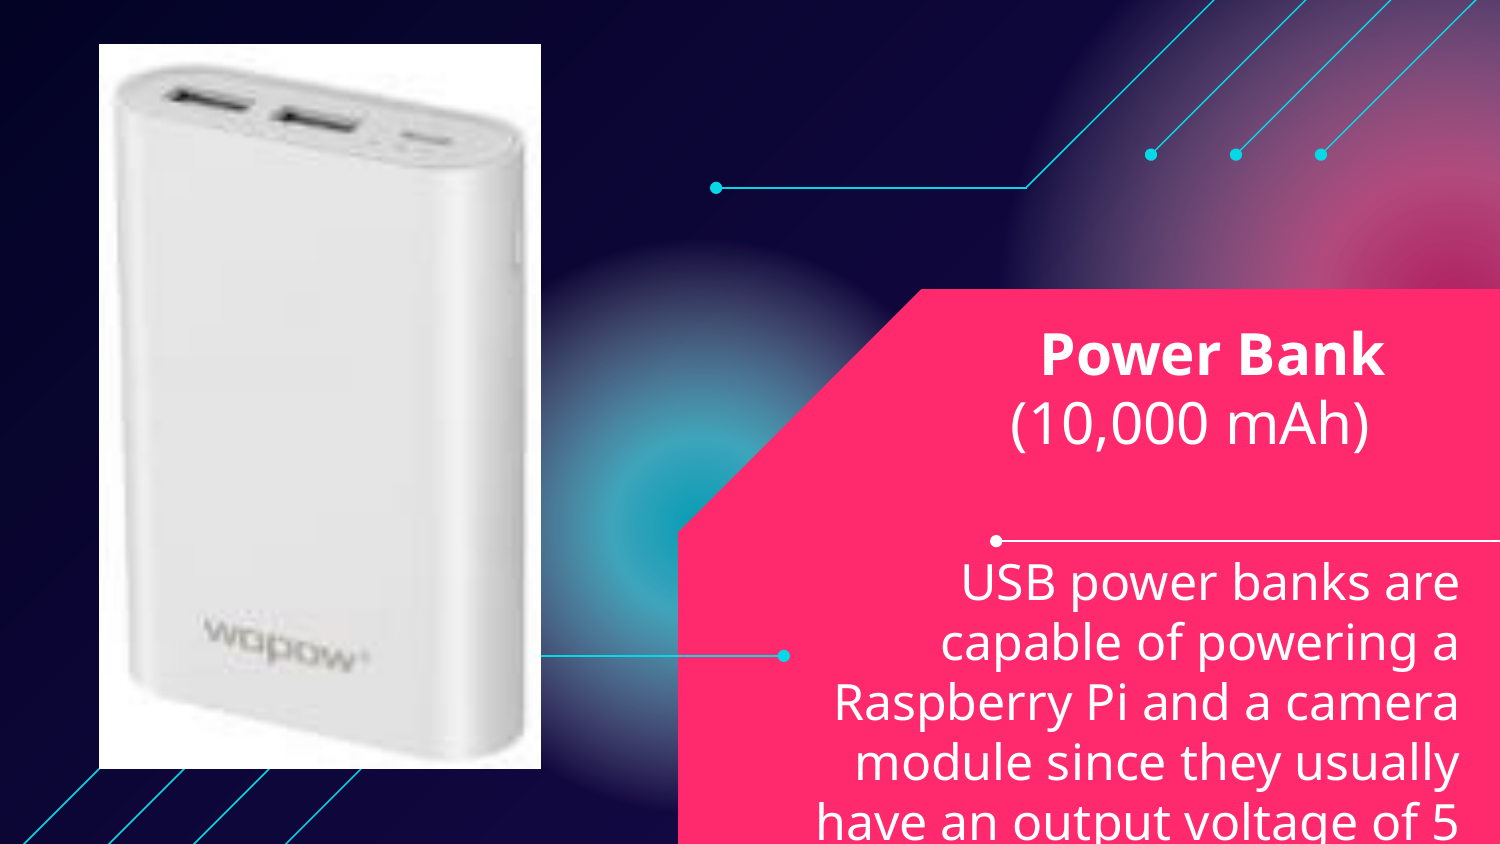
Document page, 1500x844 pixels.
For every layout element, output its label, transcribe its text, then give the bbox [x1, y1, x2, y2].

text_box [19, 655, 785, 844]
title Power Bank (10,000 mAh) [958, 440, 1401, 542]
text_box [678, 289, 1500, 654]
subtitle USB power banks are capable of powering a Raspberry Pi and a camera module since they usually have an output voltage of 5 V. [775, 535, 1476, 688]
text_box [715, 0, 1481, 189]
picture [98, 43, 541, 769]
text_box [790, 550, 1500, 844]
